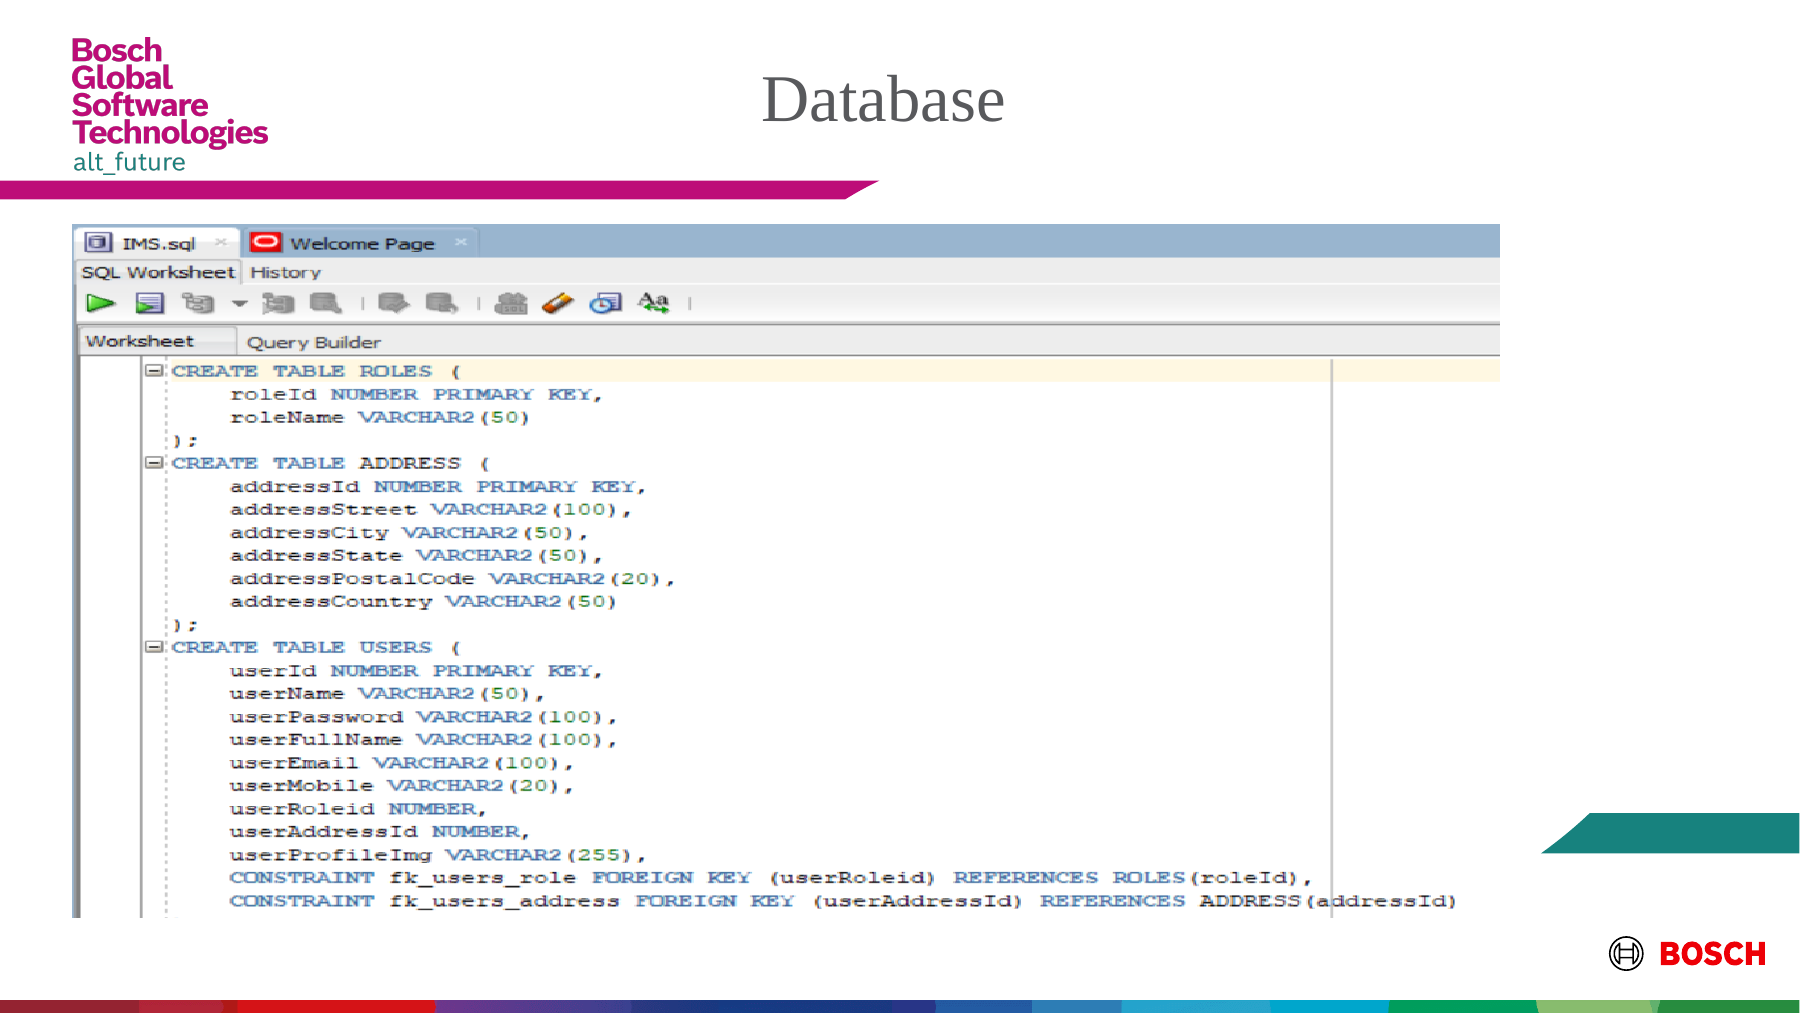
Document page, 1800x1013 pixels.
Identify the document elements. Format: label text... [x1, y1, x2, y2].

picture [72, 224, 1500, 918]
picture [72, 37, 268, 175]
text_box [1540, 813, 1800, 854]
picture [1388, 1000, 1800, 1013]
text_box [0, 180, 879, 200]
text_box Database [746, 57, 1053, 181]
picture [0, 1000, 1270, 1013]
